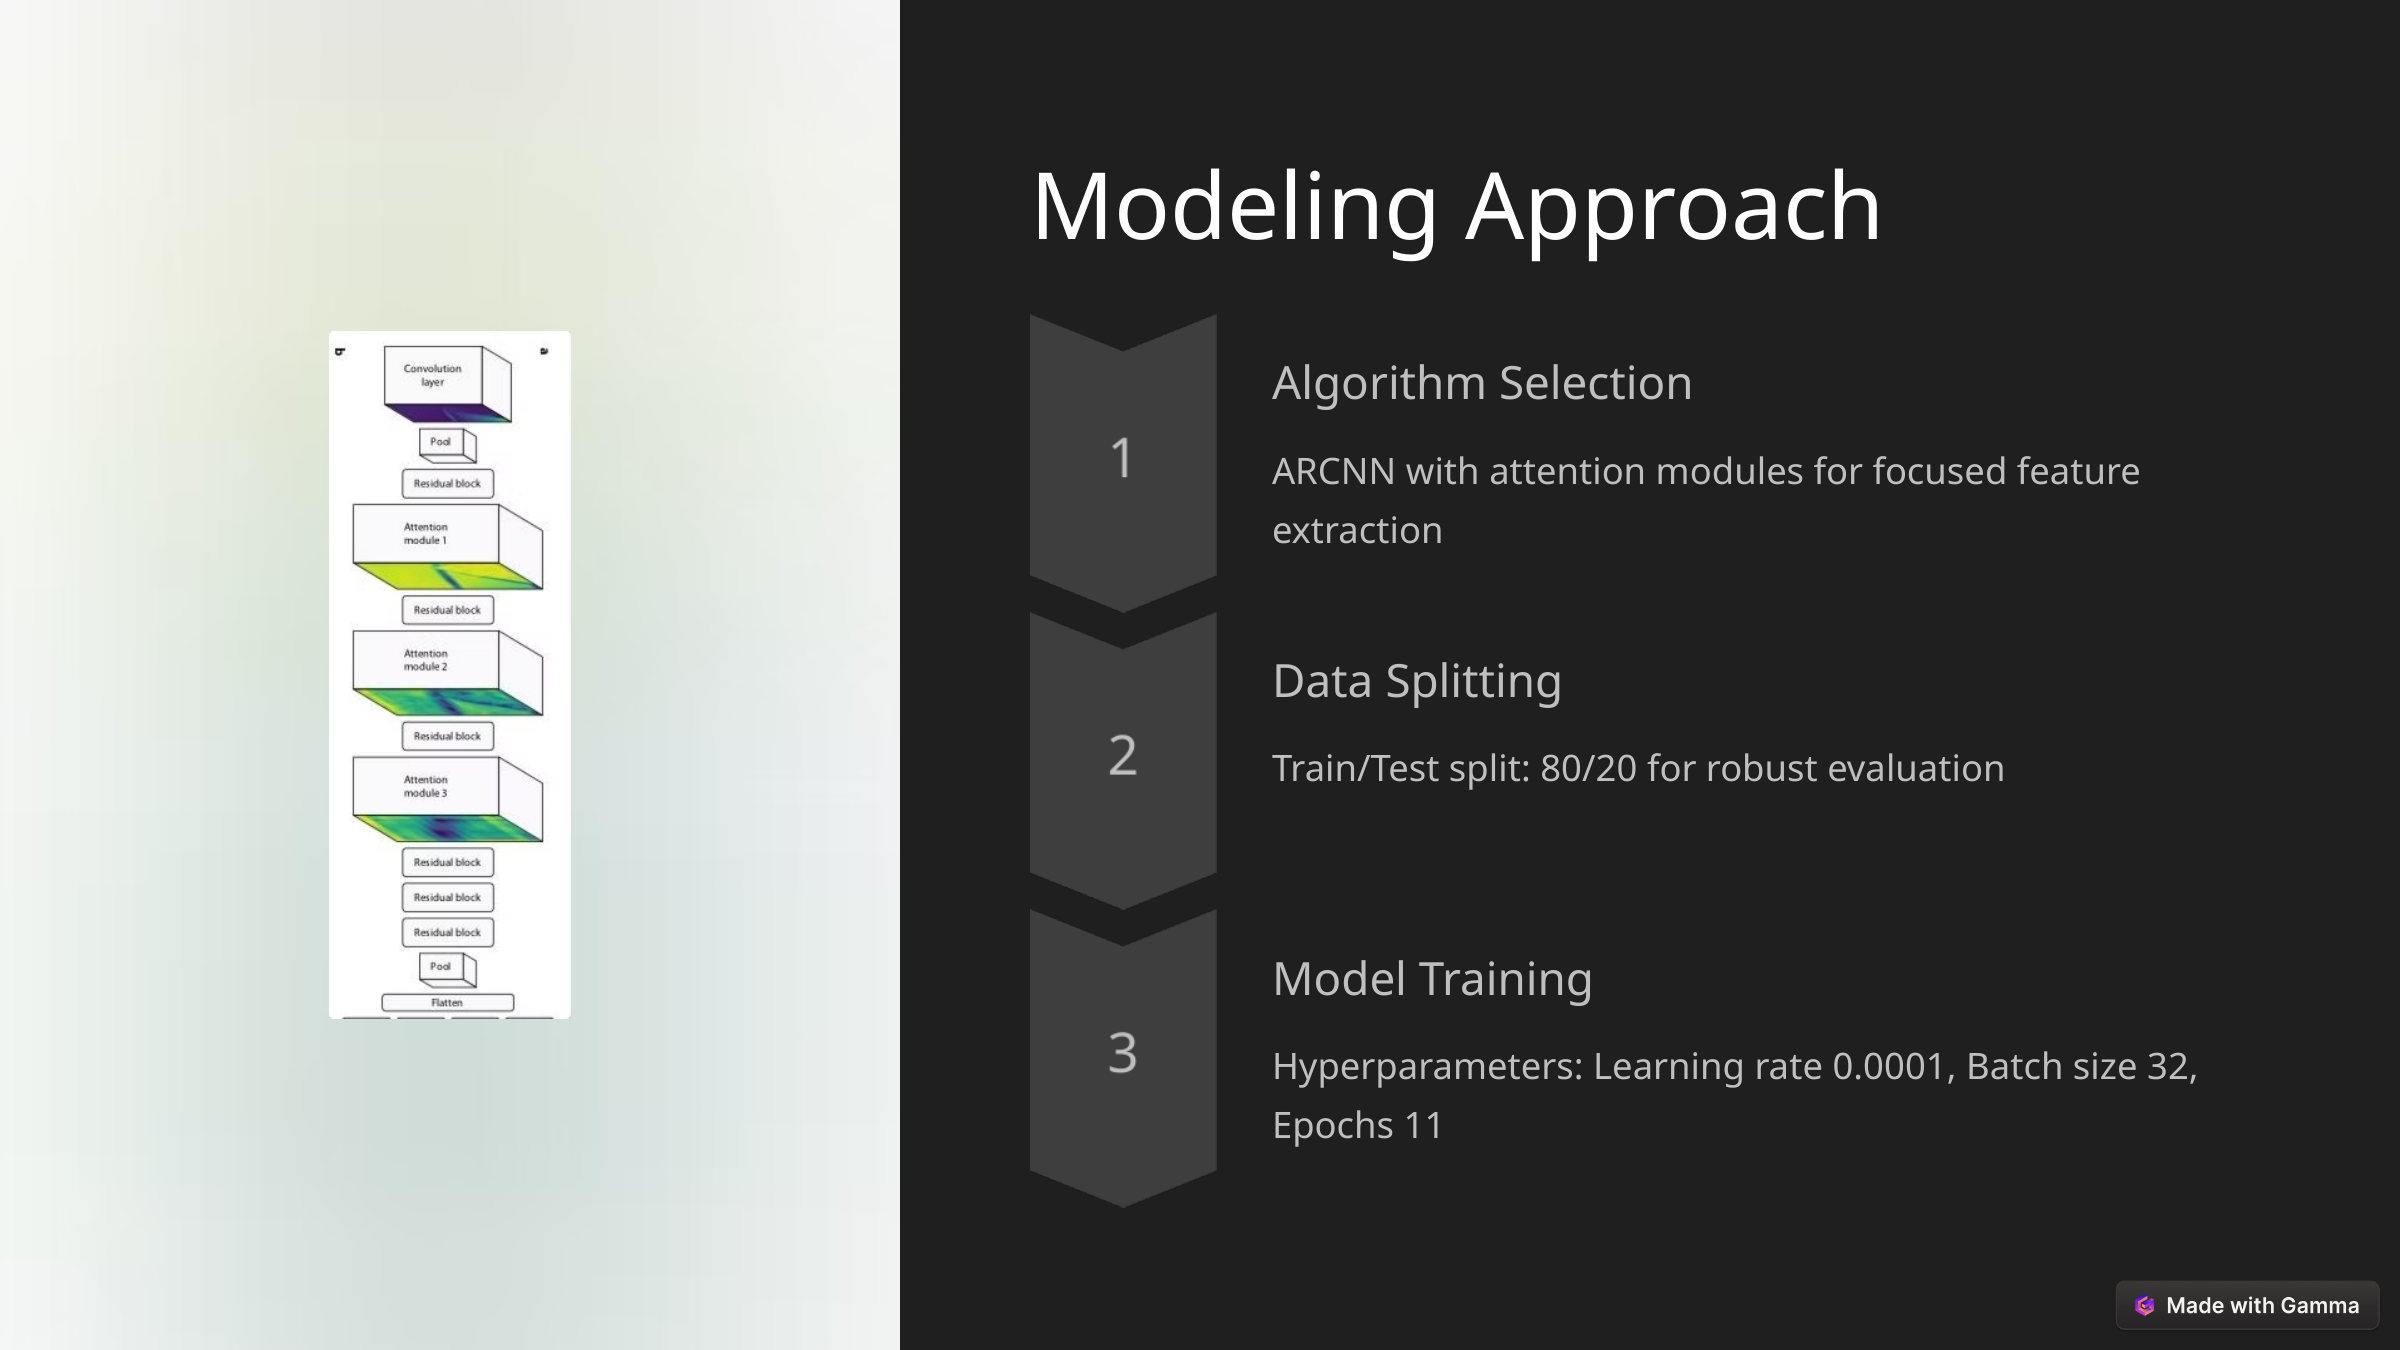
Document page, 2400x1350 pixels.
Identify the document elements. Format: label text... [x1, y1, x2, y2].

text_box Algorithm Selection [1271, 351, 1738, 410]
picture [2106, 1271, 2389, 1339]
text_box Data Splitting [1271, 649, 1738, 708]
text_box Model Training [1271, 947, 1738, 1006]
text_box Hyperparameters: Learning rate 0.0001, Batch size 32, Epochs 11 [1272, 1027, 2270, 1147]
text_box ARCNN with attention modules for focused feature extraction [1272, 432, 2270, 552]
picture [0, 0, 900, 1350]
text_box Train/Test split: 80/20 for robust evaluation [1272, 729, 2270, 790]
text_box Modeling Approach [1030, 142, 1961, 259]
picture [1030, 314, 1217, 1208]
